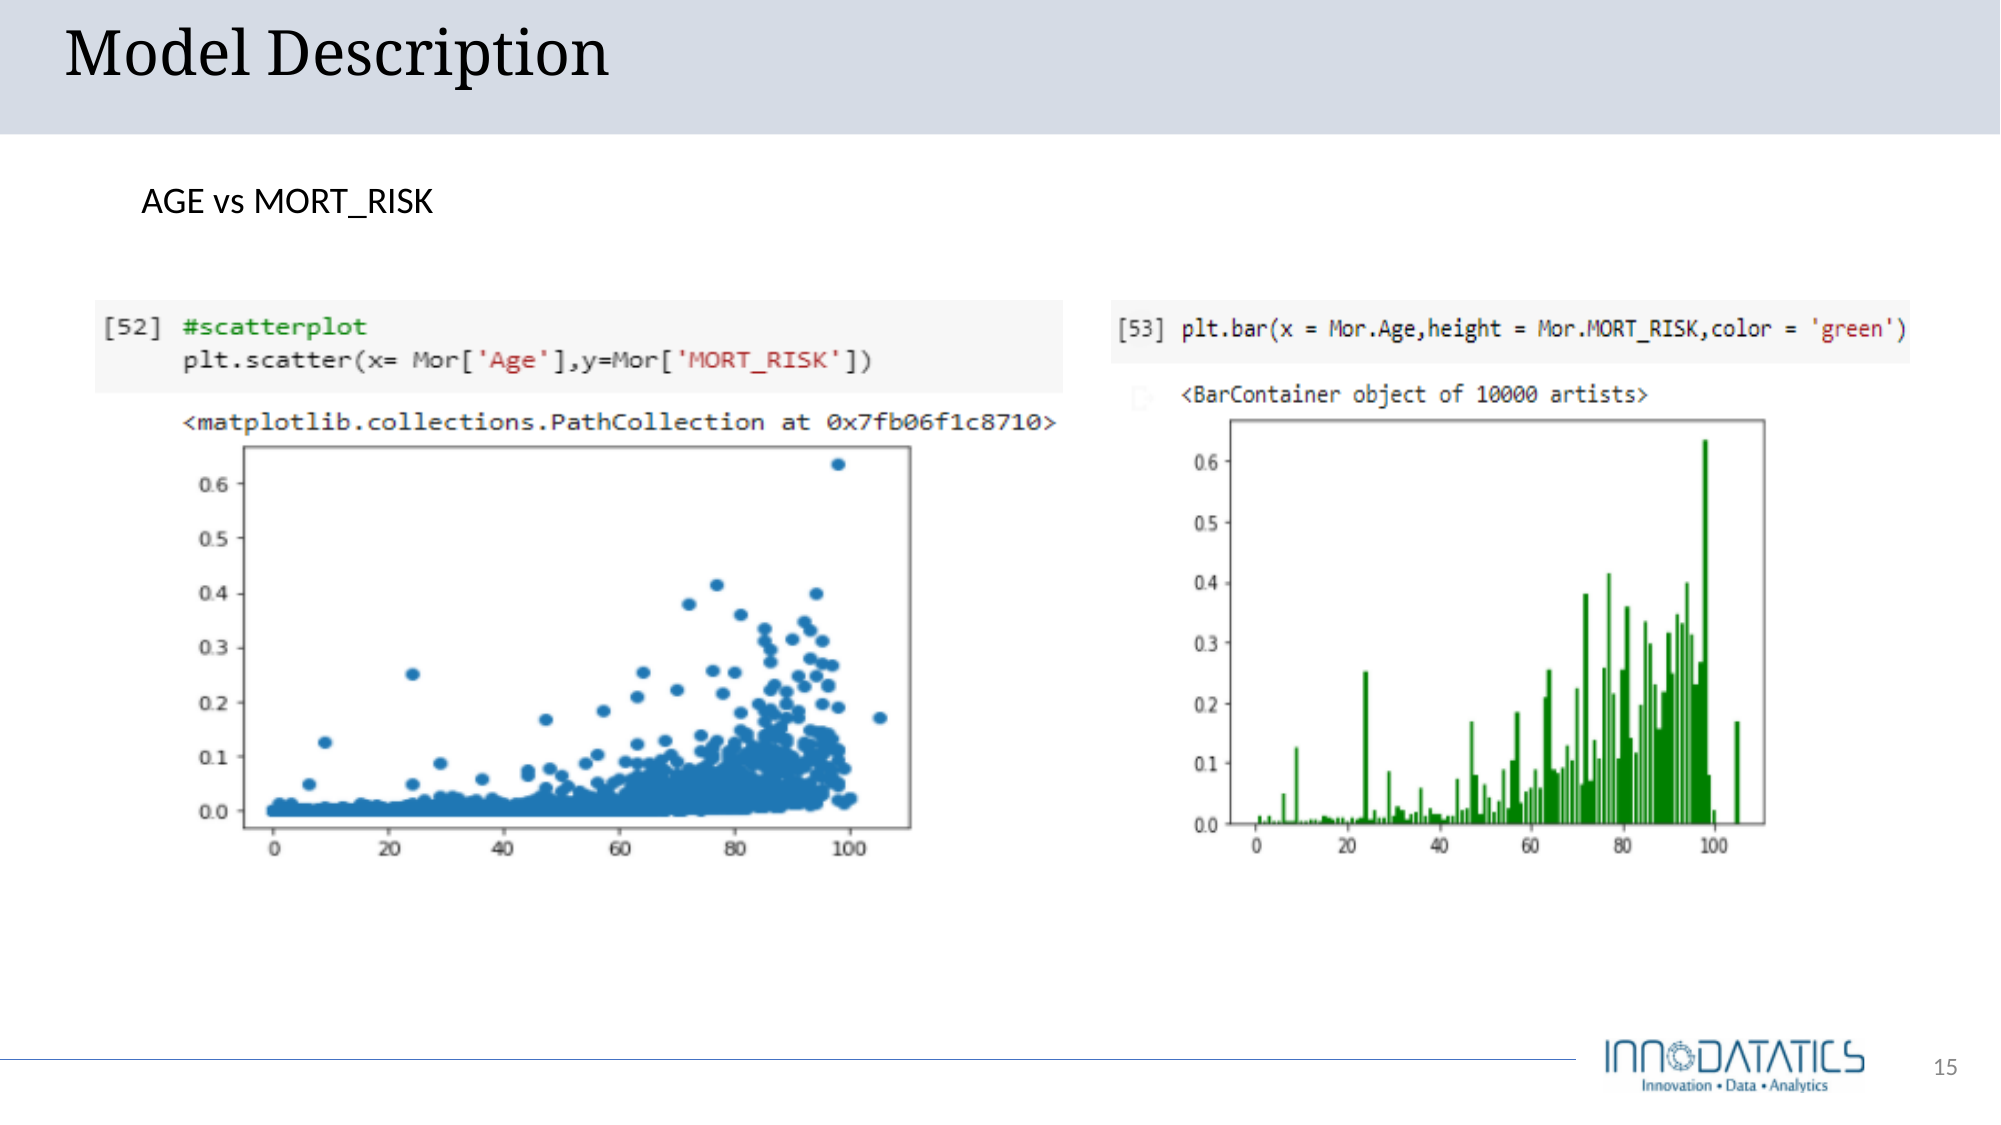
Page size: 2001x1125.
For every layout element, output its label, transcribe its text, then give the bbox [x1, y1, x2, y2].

picture [94, 300, 1064, 901]
slide_number ‹#› [1909, 1041, 1974, 1090]
picture [1110, 300, 1910, 901]
text_box AGE vs MORT_RISK [126, 168, 804, 229]
title Model Description [49, 0, 1763, 157]
picture [1603, 1038, 1865, 1093]
